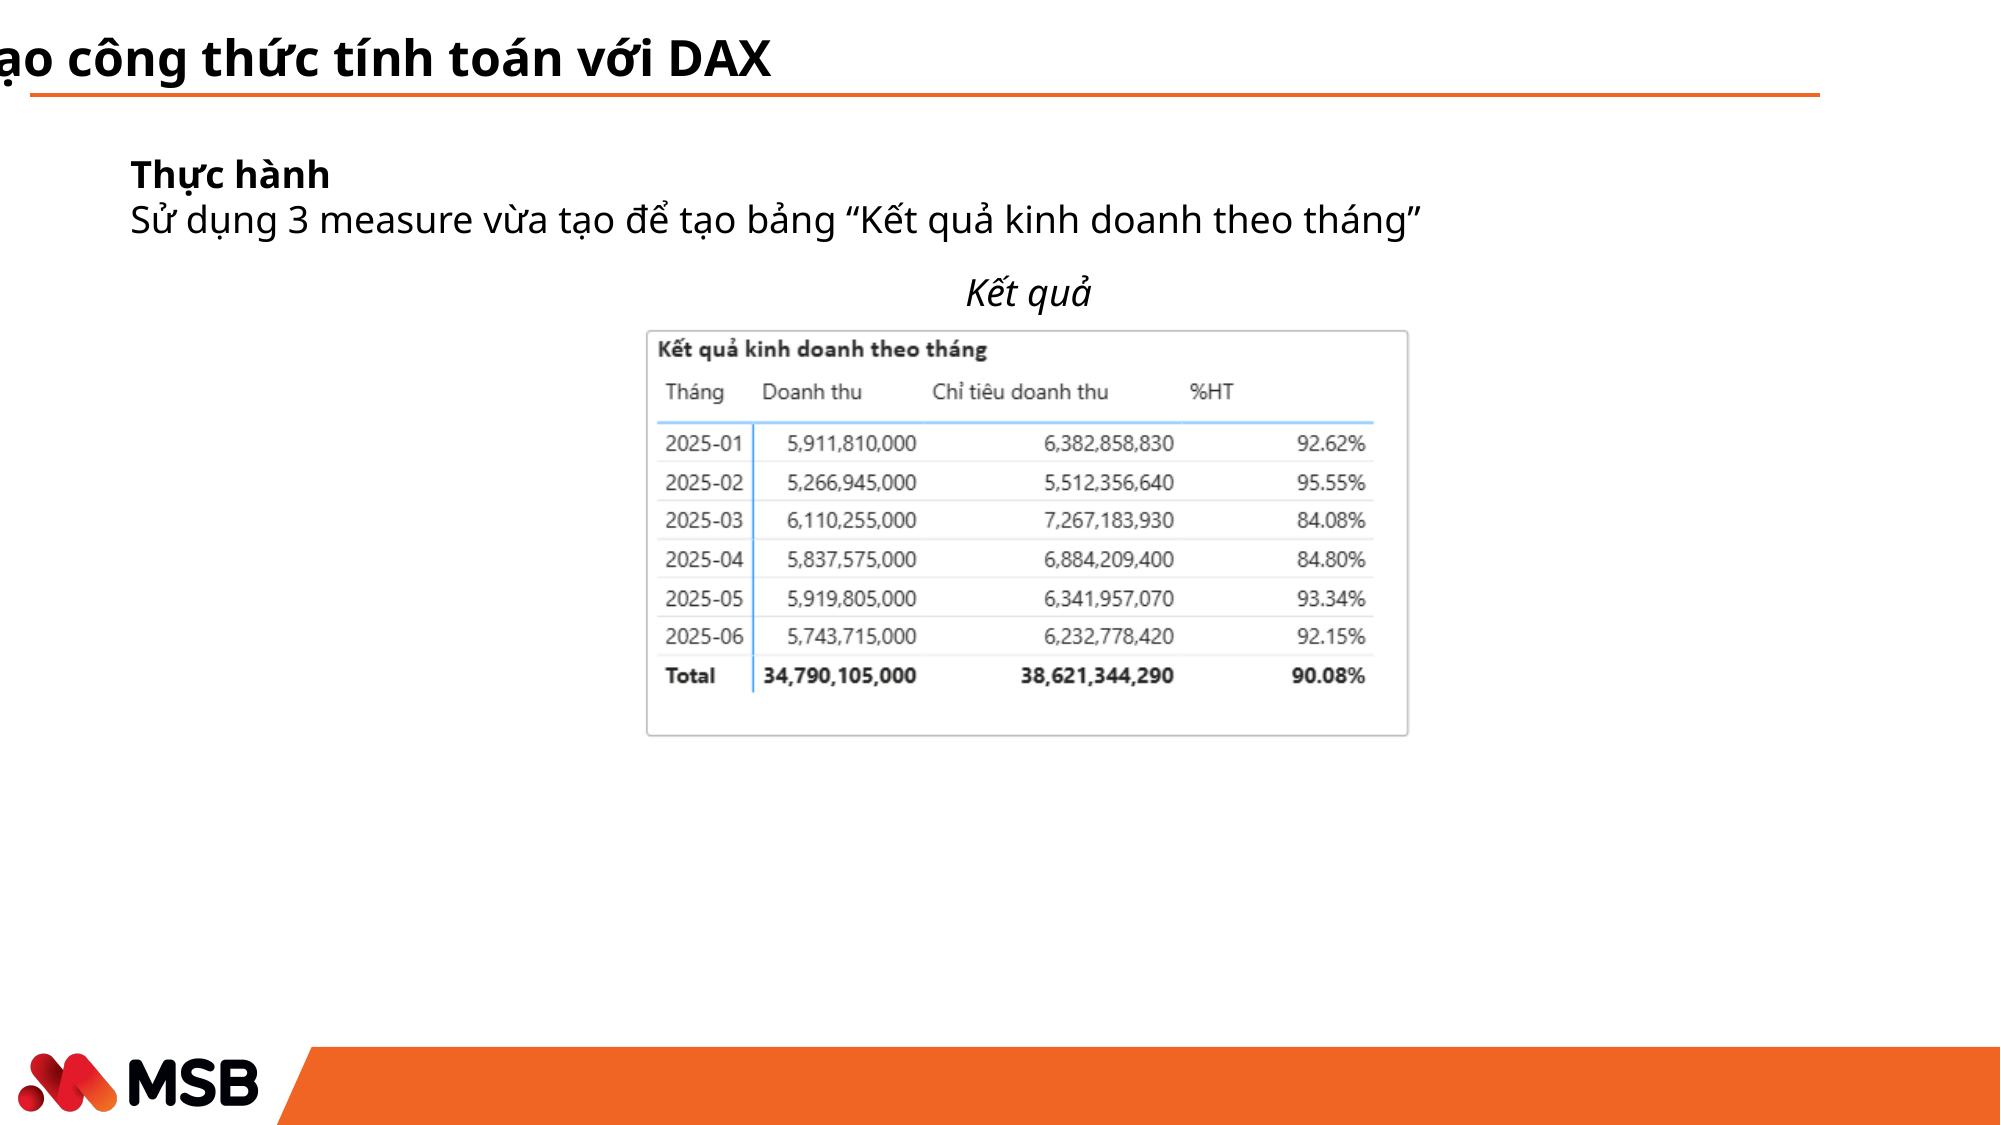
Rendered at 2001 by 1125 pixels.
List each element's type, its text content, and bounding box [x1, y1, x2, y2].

text_box Tạo công thức tính toán với DAX [0, 19, 787, 94]
text_box Thực hành Sử dụng 3 measure vừa tạo để tạo bảng “Kết quả kinh doanh theo tháng” [115, 143, 1821, 249]
text_box Kết quả [799, 261, 1258, 321]
picture [636, 321, 1421, 743]
picture [16, 1040, 259, 1125]
text_box [275, 1045, 2000, 1125]
